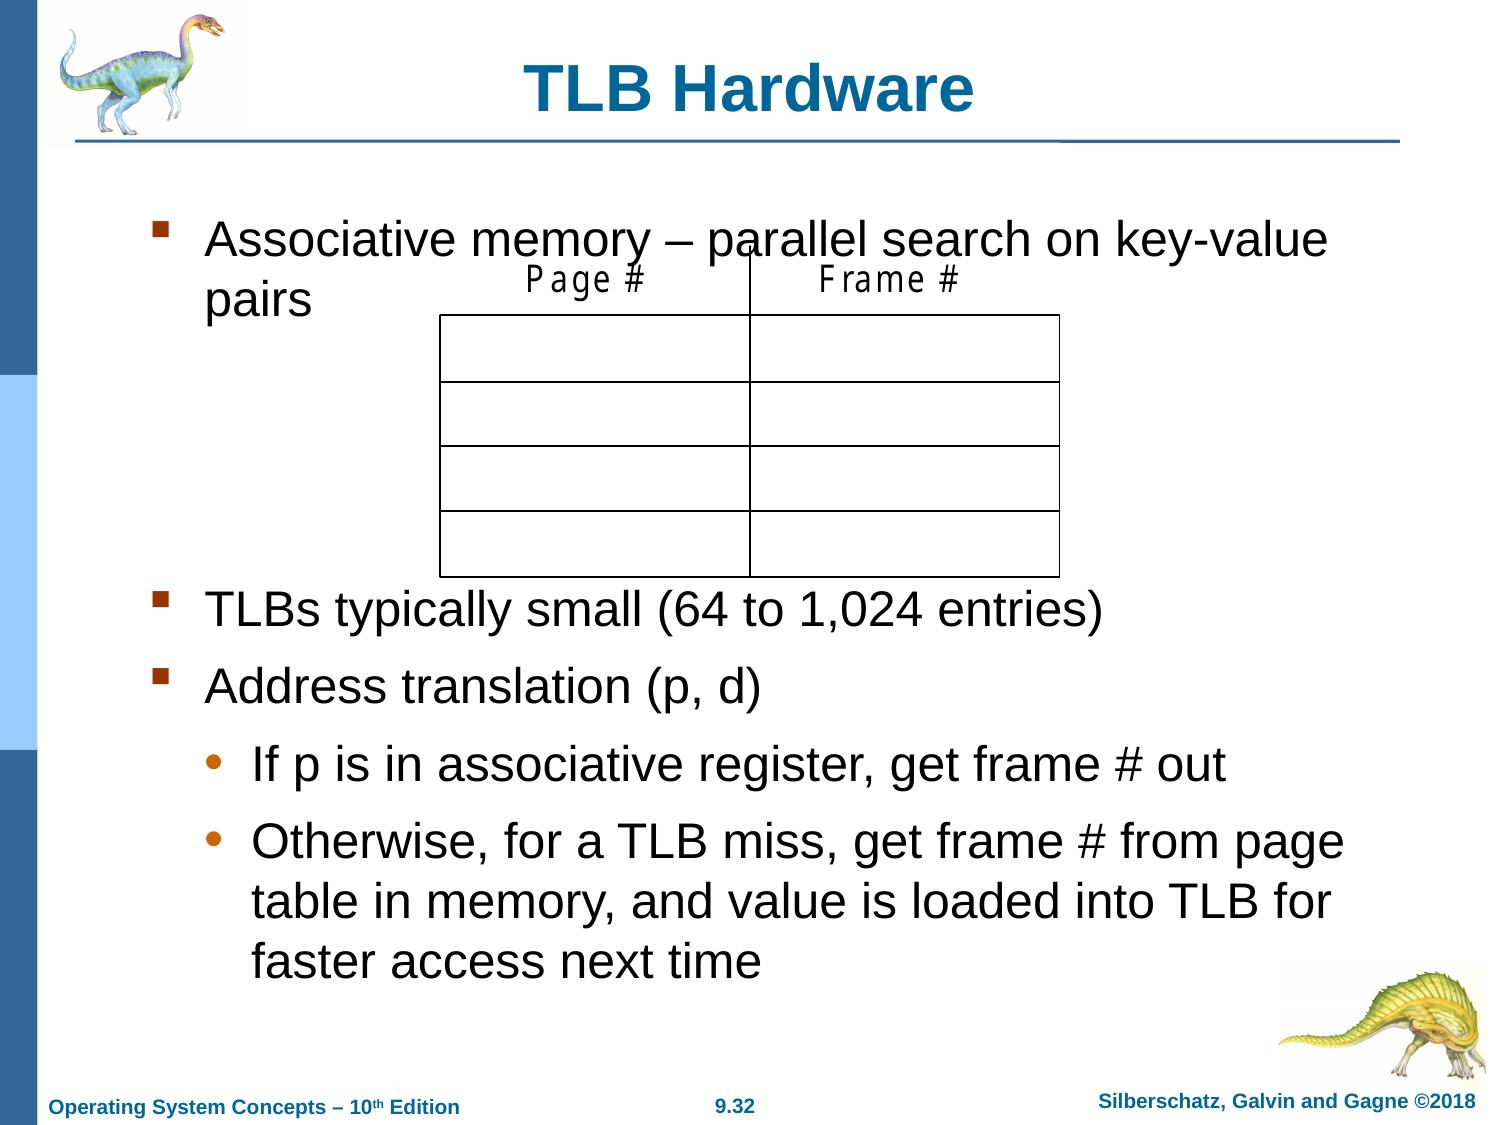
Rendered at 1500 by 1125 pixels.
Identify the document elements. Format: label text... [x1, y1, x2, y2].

picture [434, 242, 1066, 584]
title TLB Hardware [75, 38, 1425, 133]
picture [46, 0, 243, 149]
picture [1275, 959, 1486, 1090]
list Associative memory – parallel search on key-value pairs TLBs typically small (64 to 1,024 entries) Address translation (p, d) If p is in associative register, get frame # out Otherwise, for a TLB miss, get frame # from page table in memory, and value is loaded into TLB for faster access next time [133, 198, 1402, 935]
